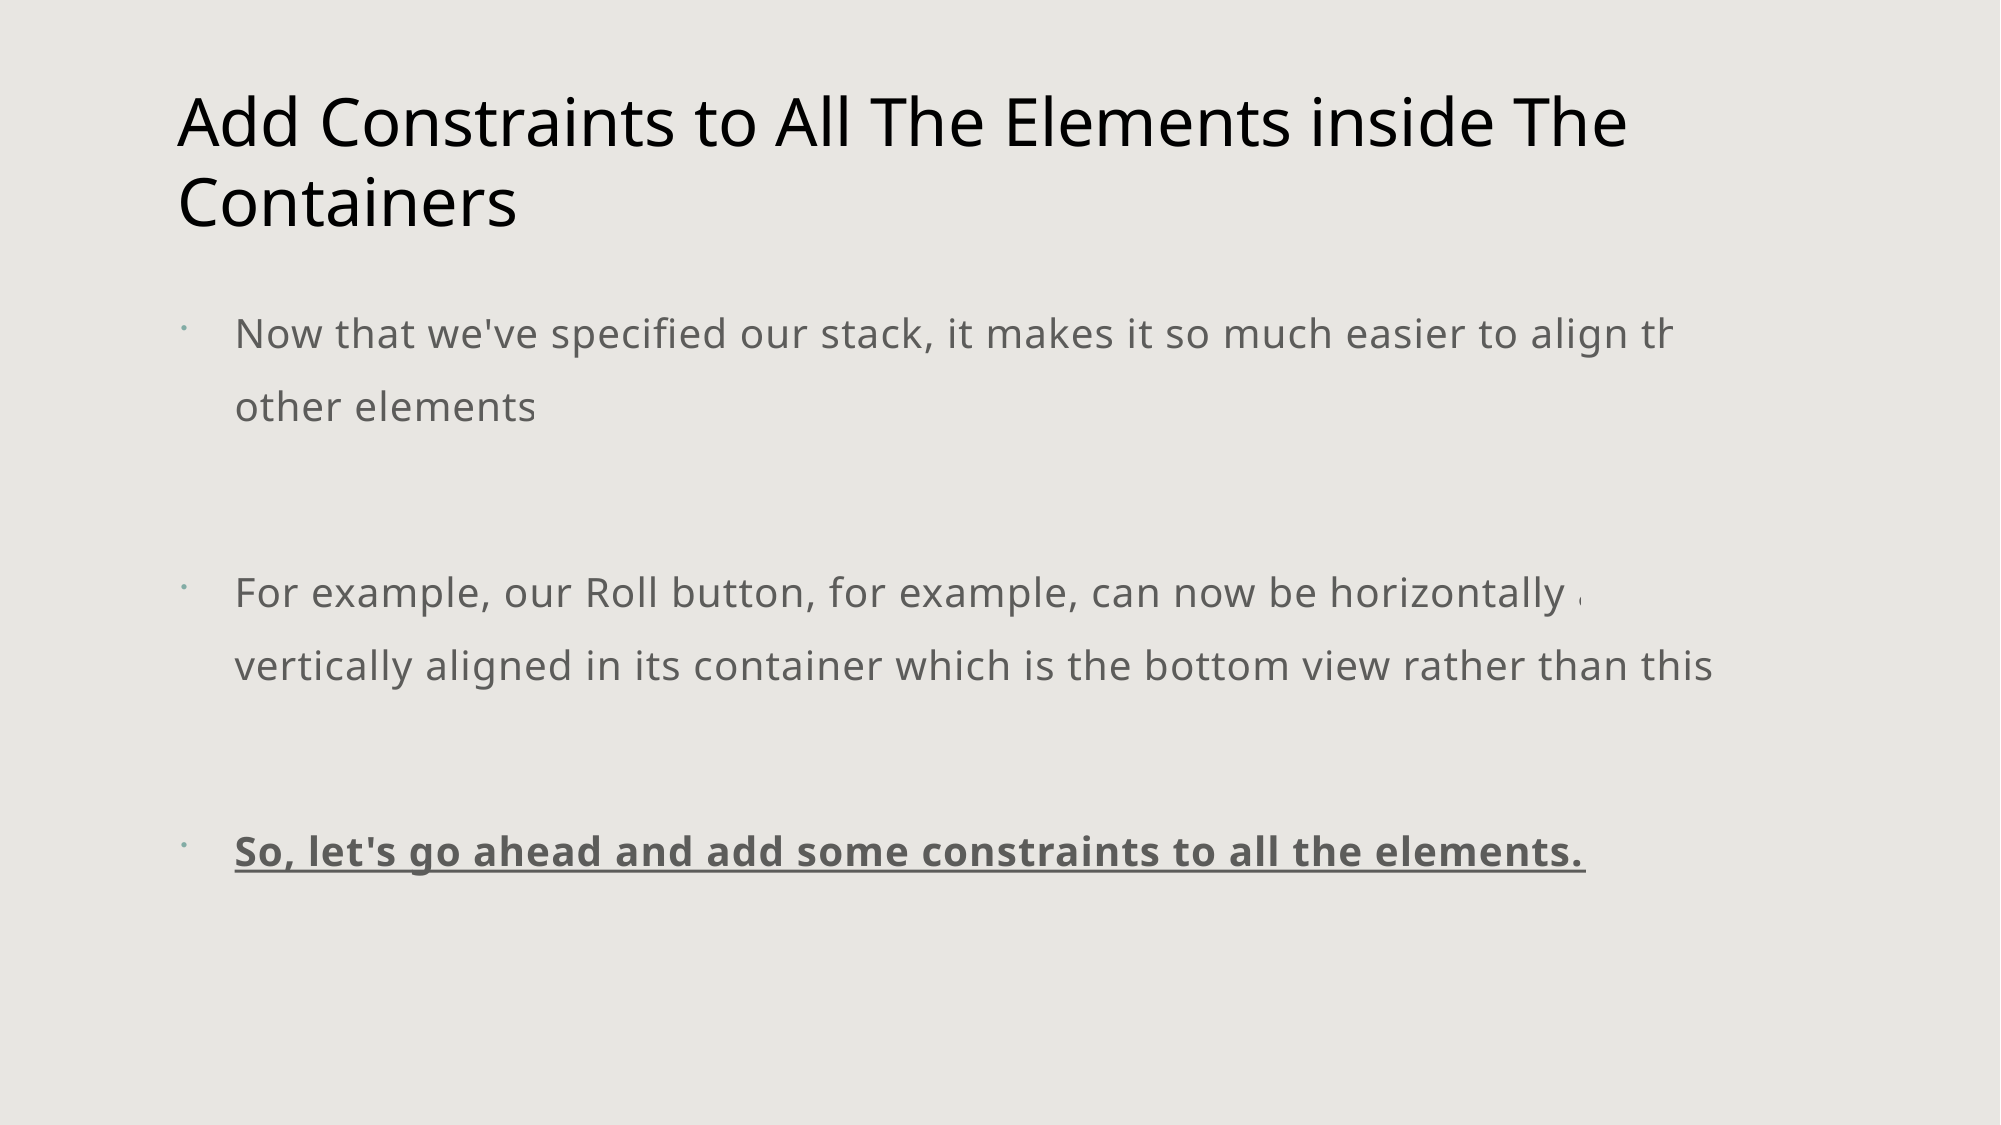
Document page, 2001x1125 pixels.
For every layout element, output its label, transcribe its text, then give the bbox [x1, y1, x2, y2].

title Add Constraints to All The Elements inside The Containers [162, 64, 1838, 248]
list Now that we've specified our stack, it makes it so much easier to align these other elements. For example, our Roll button, for example, can now be horizontally and vertically aligned in its container which is the bottom view rather than this one. So, let's go ahead and add some constraints to all the elements. [162, 276, 1838, 940]
